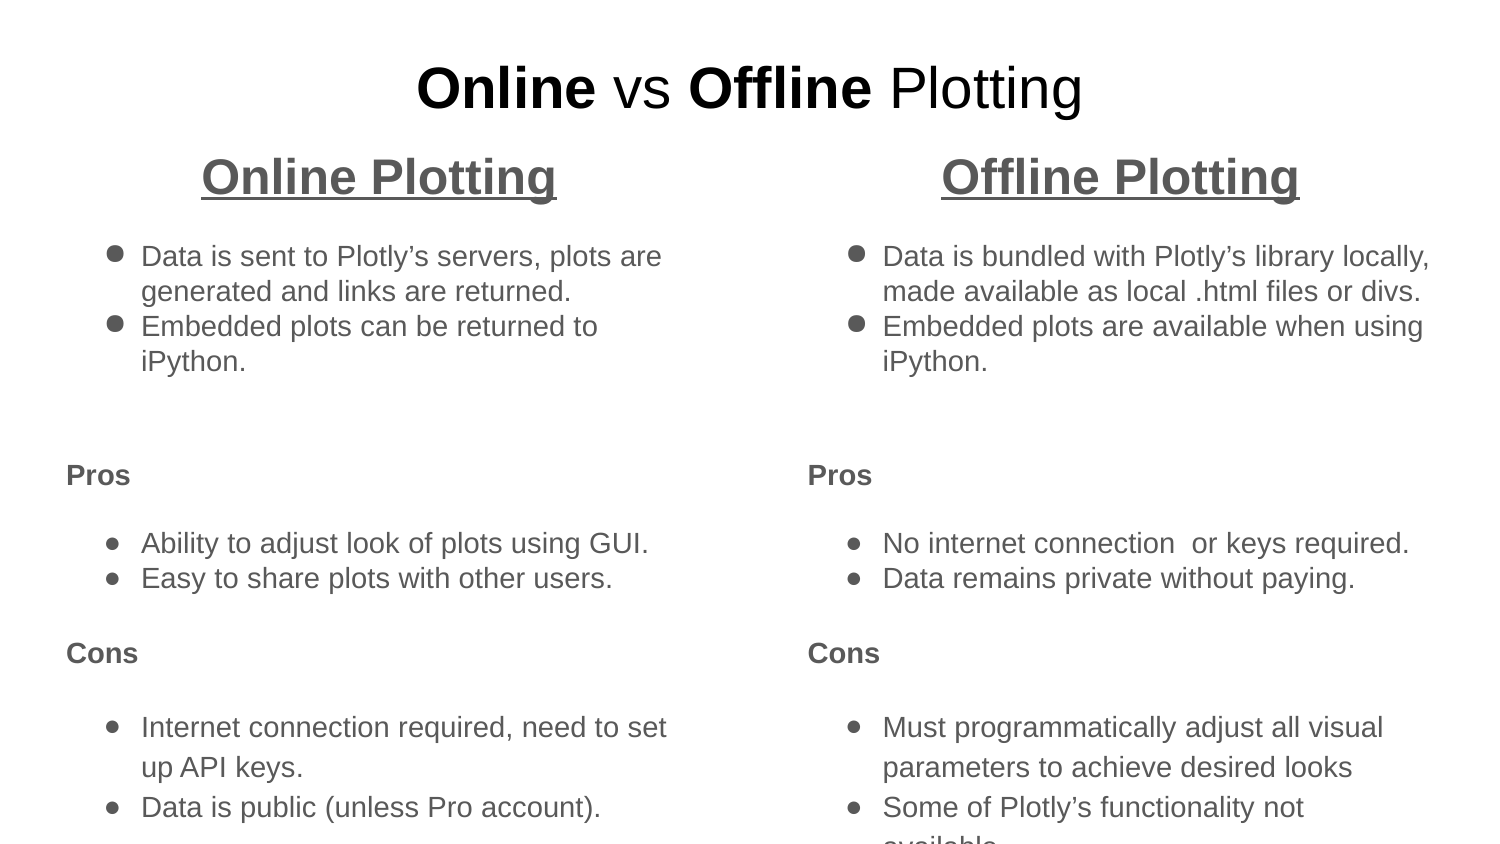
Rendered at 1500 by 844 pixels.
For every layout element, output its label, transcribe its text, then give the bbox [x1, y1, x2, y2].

title Online vs Offline Plotting [51, 35, 1449, 130]
list Online Plotting Data is sent to Plotly’s servers, plots are generated and links are returned. Embedded plots can be returned to iPython. Pros Ability to adjust look of plots using GUI. Easy to share plots with other users. Cons Internet connection required, need to set up API keys. Data is public (unless Pro account). [51, 129, 708, 816]
text_box Offline Plotting Data is bundled with Plotly’s library locally, made available as local .html files or divs. Embedded plots are available when using iPython. Pros No internet connection or keys required. Data remains private without paying. Cons Must programmatically adjust all visual parameters to achieve desired looks Some of Plotly’s functionality not available. [792, 129, 1449, 815]
